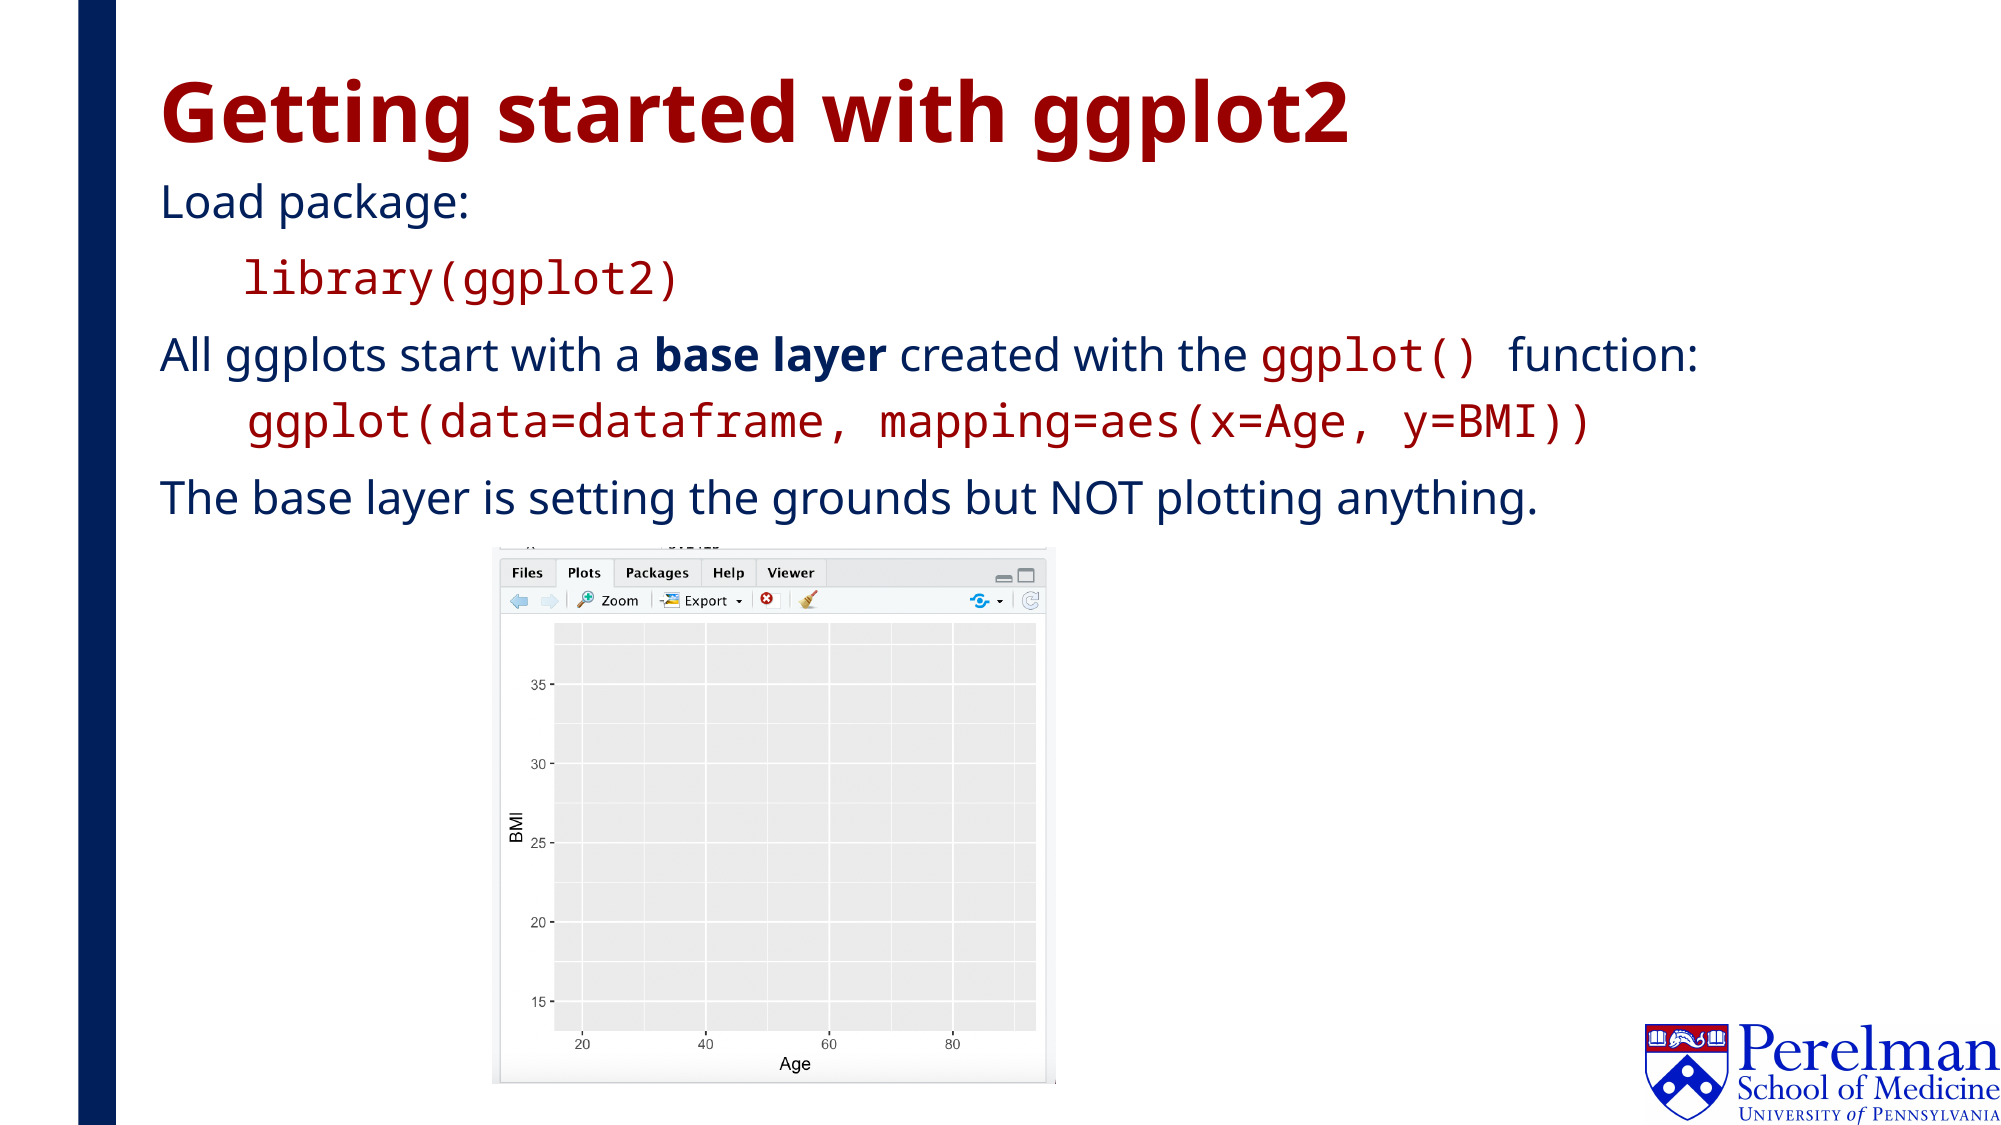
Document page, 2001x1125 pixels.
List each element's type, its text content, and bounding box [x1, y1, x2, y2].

title Getting started with ggplot2 [145, 39, 1942, 192]
list Load package: library(ggplot2) All ggplots start with a base layer created with the ggplot() function: ggplot(data=dataframe, mapping=aes(x=Age, y=BMI)) The base layer is setting the grounds but NOT plotting anything. [145, 169, 1884, 1007]
picture [1645, 1024, 2000, 1125]
picture [492, 547, 1056, 1084]
